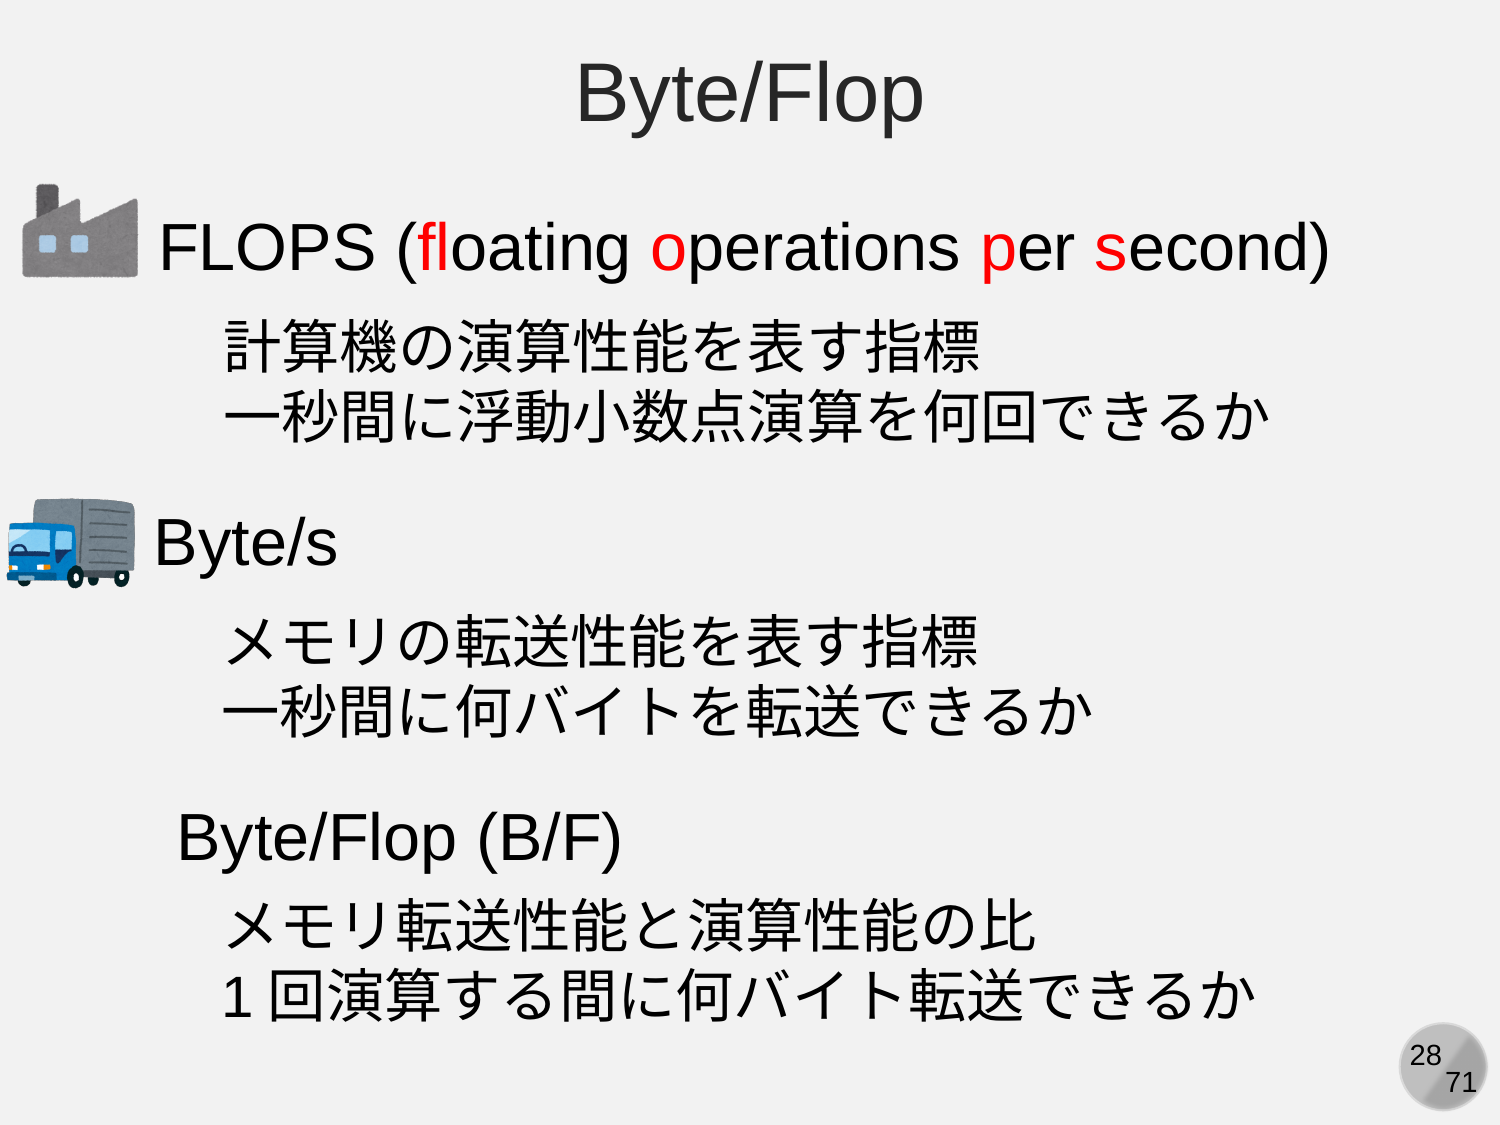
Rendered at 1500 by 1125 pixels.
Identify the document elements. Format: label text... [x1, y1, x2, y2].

text_box FLOPS (floating operations per second) [143, 196, 1347, 291]
text_box メモリの転送性能を表す指標 一秒間に何バイトを転送できるか [206, 597, 1294, 753]
text_box Byte/s [139, 491, 355, 587]
picture [2, 491, 138, 598]
text_box メモリ転送性能と演算性能の比 1回演算する間に何バイト転送できるか [206, 881, 1294, 1037]
list Byte/Flop [0, 31, 1500, 155]
picture [17, 172, 144, 290]
text_box Byte/Flop (B/F) [161, 786, 640, 882]
text_box 計算機の演算性能を表す指標 一秒間に浮動小数点演算を何回できるか [208, 302, 1296, 458]
